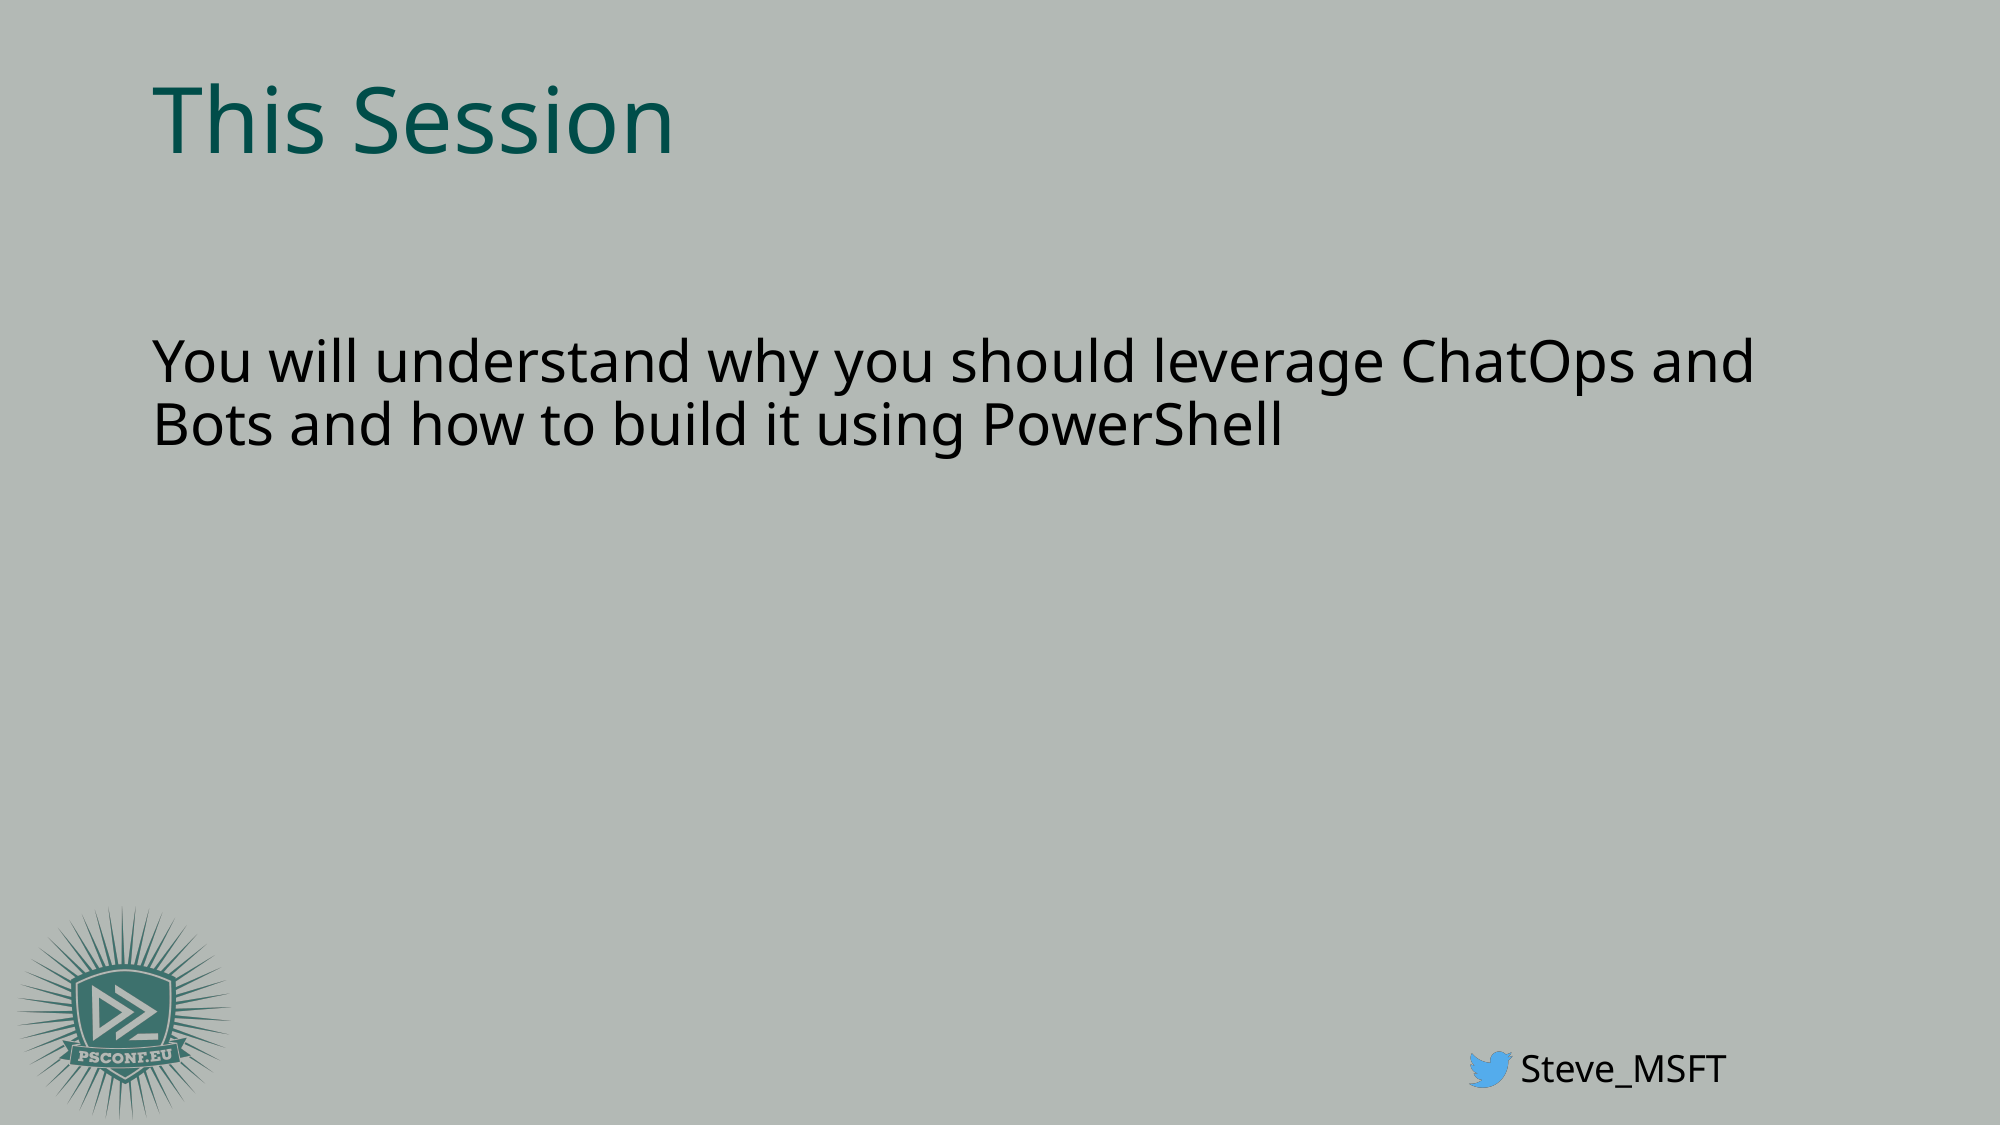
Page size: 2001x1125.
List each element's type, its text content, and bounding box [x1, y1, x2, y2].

title This Session [137, 59, 1863, 188]
list You will understand why you should leverage ChatOps and Bots and how to build it using PowerShell [137, 233, 1863, 1014]
picture [1458, 1037, 1523, 1103]
footer Steve_MSFT [1505, 1037, 1863, 1098]
